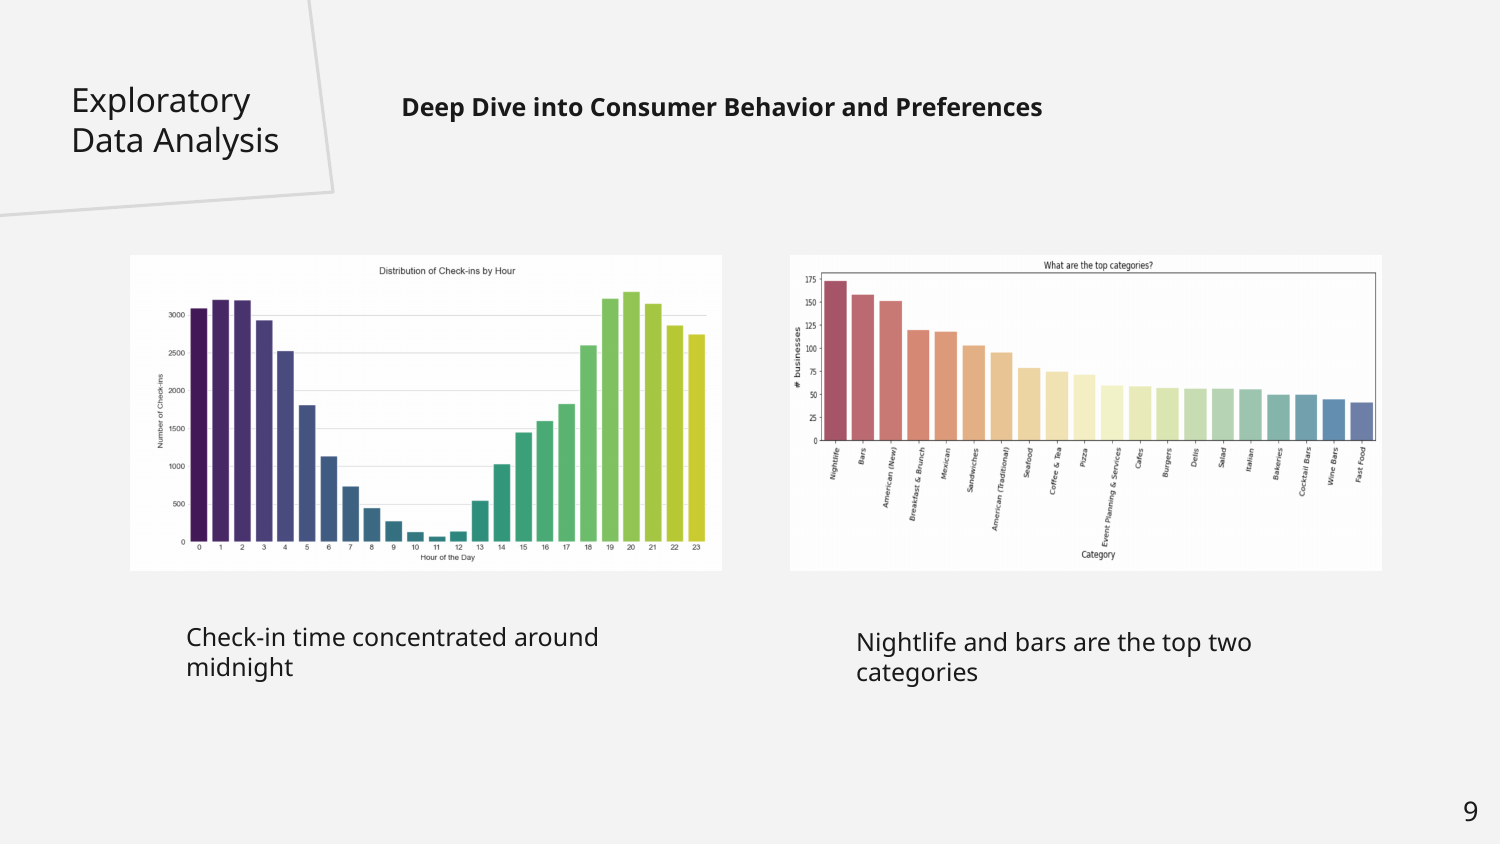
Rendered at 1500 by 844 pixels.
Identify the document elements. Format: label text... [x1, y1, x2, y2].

slide_number ‹#› [1403, 779, 1494, 844]
text_box Nightlife and bars are the top two categories [841, 611, 1331, 659]
title Exploratory Data Analysis [56, 63, 342, 220]
picture [790, 255, 1383, 571]
text_box Deep Dive into Consumer Behavior and Preferences [386, 76, 1129, 157]
text_box [0, 0, 317, 216]
text_box Check-in time concentrated around midnight [170, 606, 681, 663]
picture [129, 255, 722, 571]
